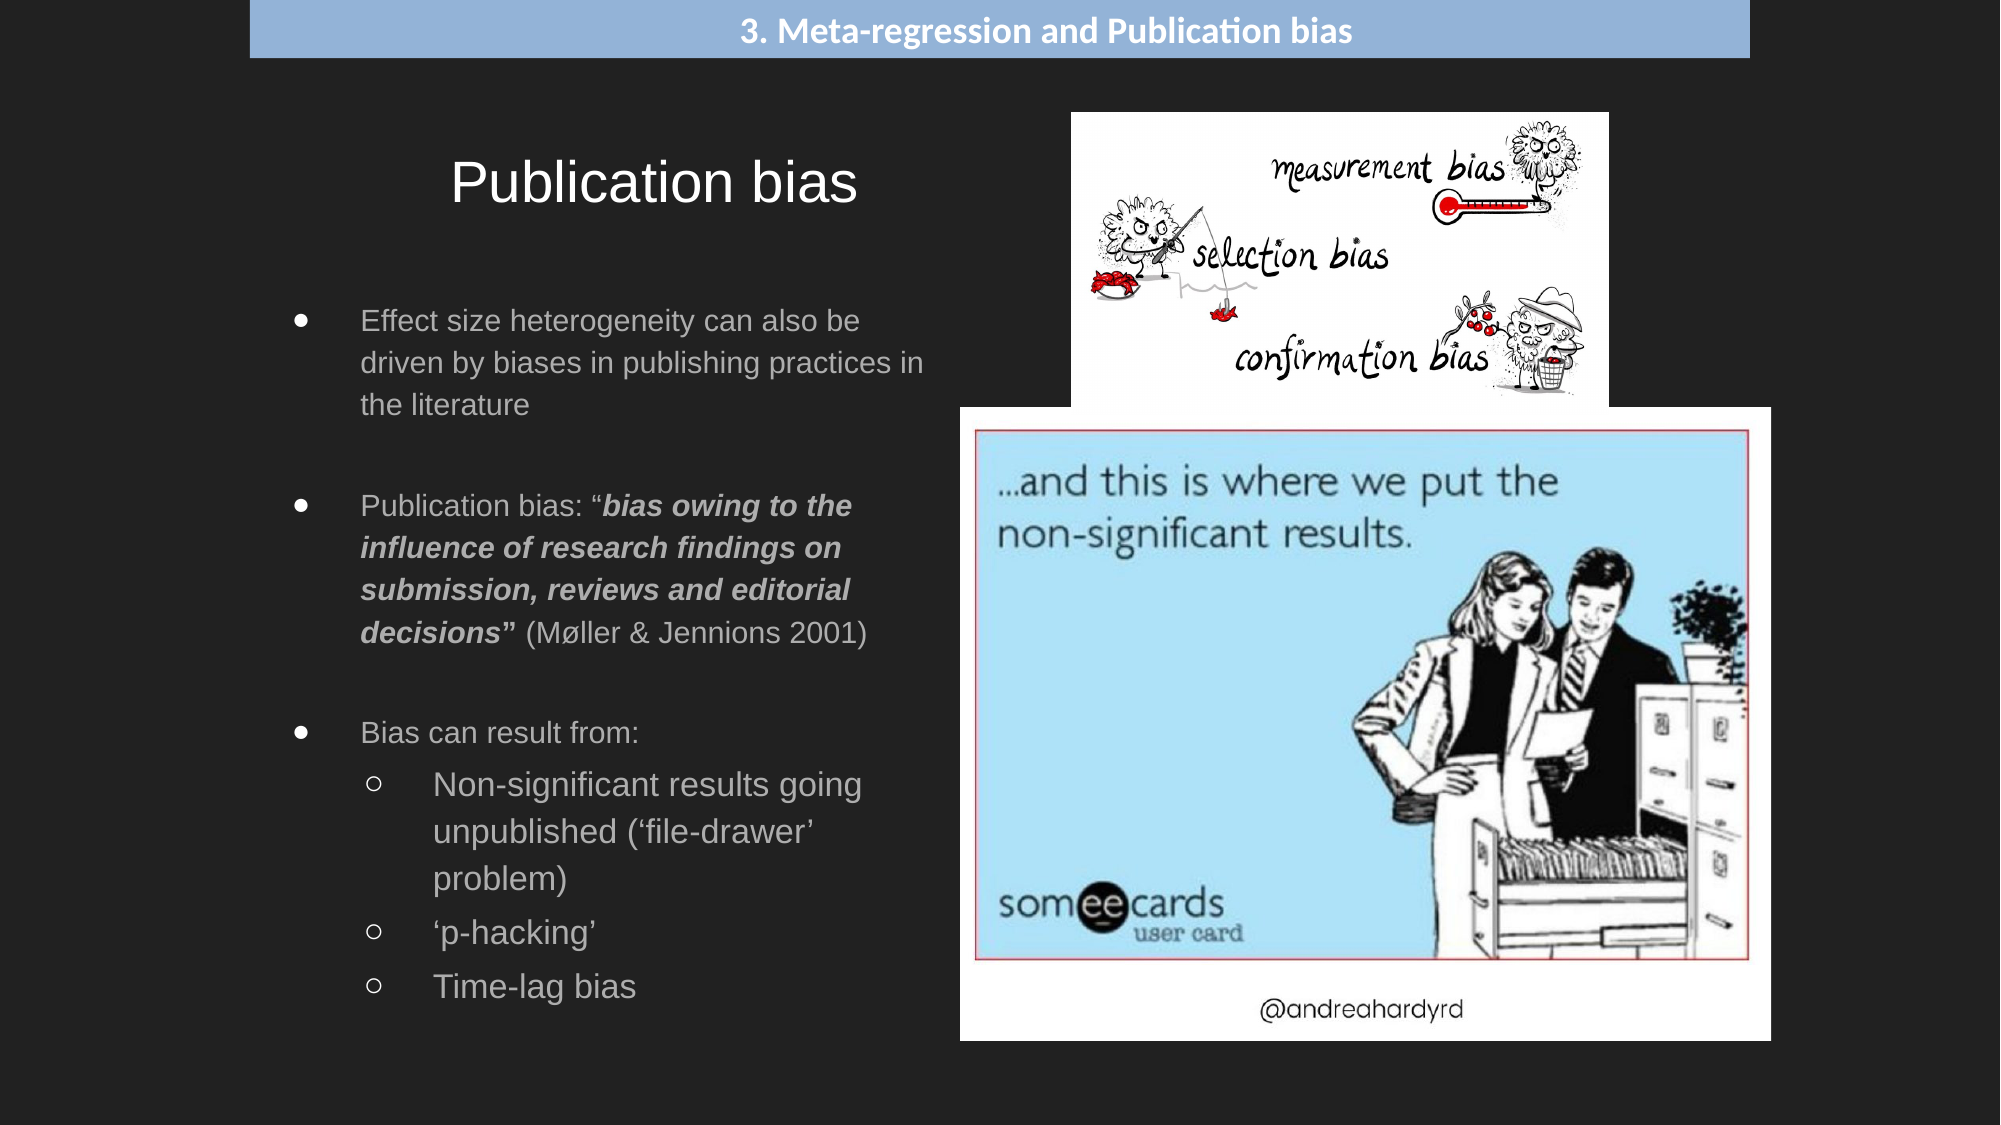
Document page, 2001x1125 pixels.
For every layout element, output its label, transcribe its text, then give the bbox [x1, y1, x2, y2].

text_box 3. Meta-regression and Publication bias [249, 0, 1750, 59]
title Publication bias [309, 85, 1000, 273]
list Effect size heterogeneity can also be driven by biases in publishing practices in the literature Publication bias: “bias owing to the influence of research findings on submission, reviews and editorial decisions” (Møller & Jennions 2001) Bias can result from: Non-significant results going unpublished (‘file-drawer’ problem) ‘p-hacking’ Time-lag bias [273, 287, 951, 1018]
picture [959, 112, 1772, 1041]
